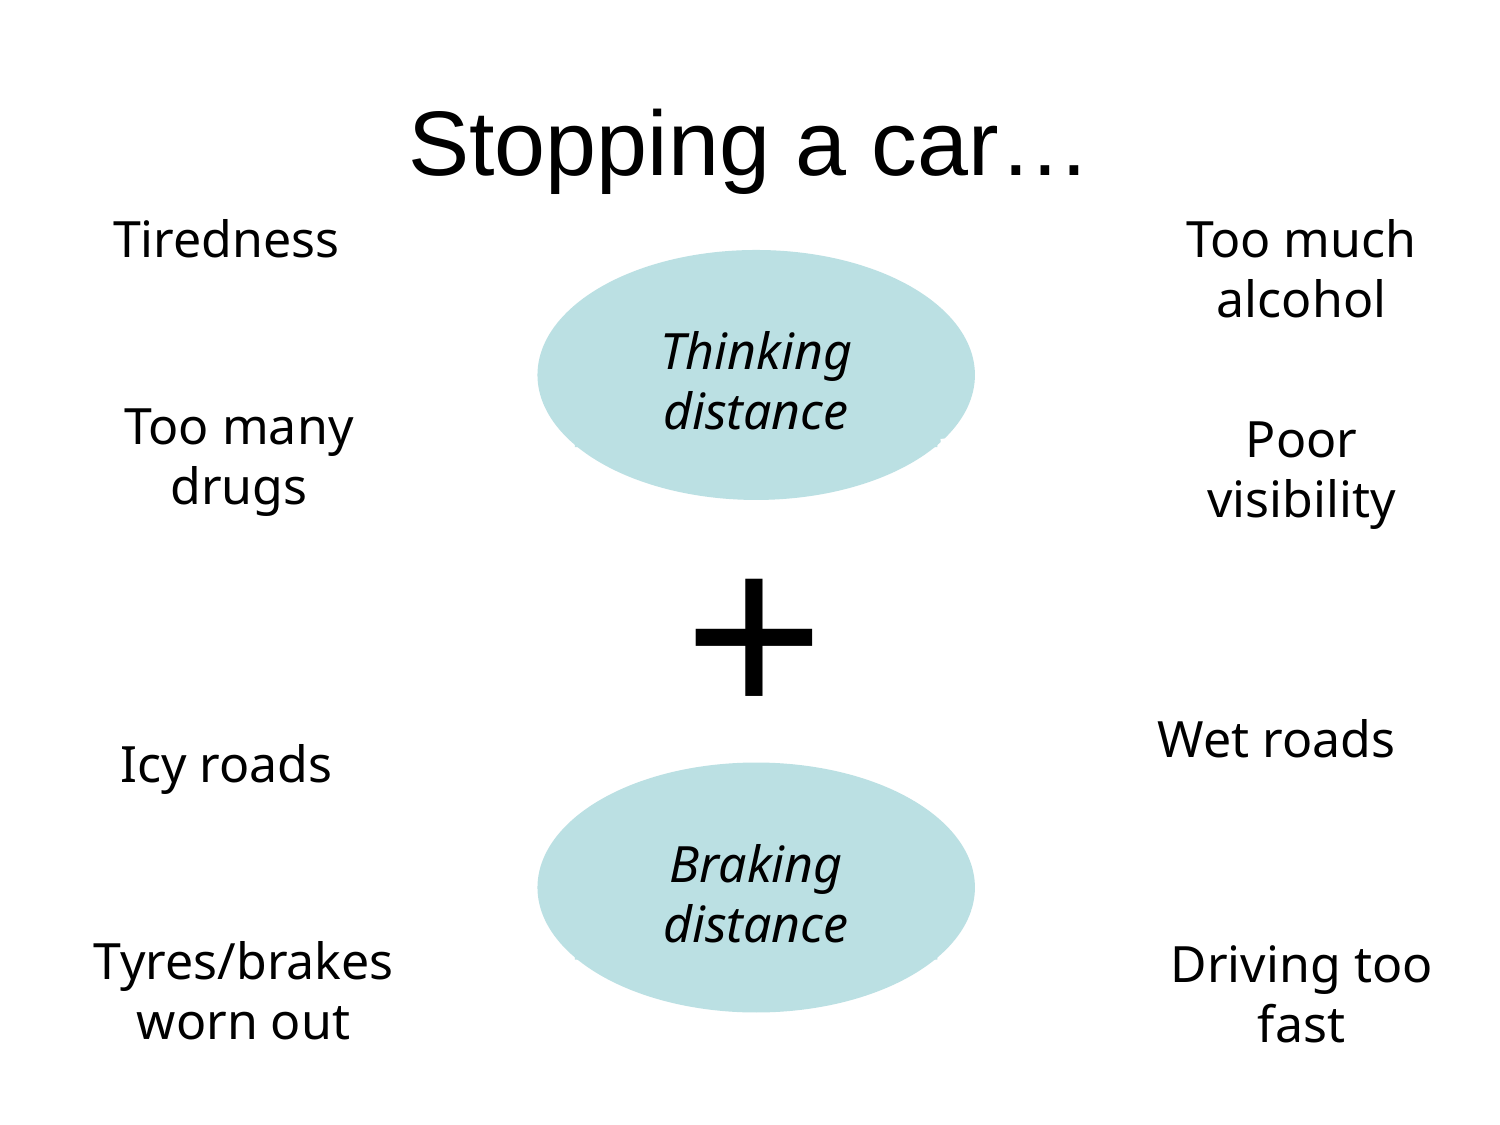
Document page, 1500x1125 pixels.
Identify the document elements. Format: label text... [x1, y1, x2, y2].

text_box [537, 762, 976, 1013]
text_box Too much alcohol [1149, 200, 1454, 341]
text_box + [570, 528, 938, 716]
text_box Too many drugs [87, 387, 391, 529]
text_box Tiredness [75, 199, 379, 288]
text_box Tyres/brakes worn out [62, 921, 425, 1063]
text_box Wet roads [1125, 699, 1429, 775]
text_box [537, 249, 976, 501]
text_box Driving too fast [1149, 924, 1454, 1066]
title Stopping a car… [75, 45, 1425, 233]
text_box Icy roads [75, 724, 379, 813]
text_box Poor visibility [1149, 399, 1454, 541]
